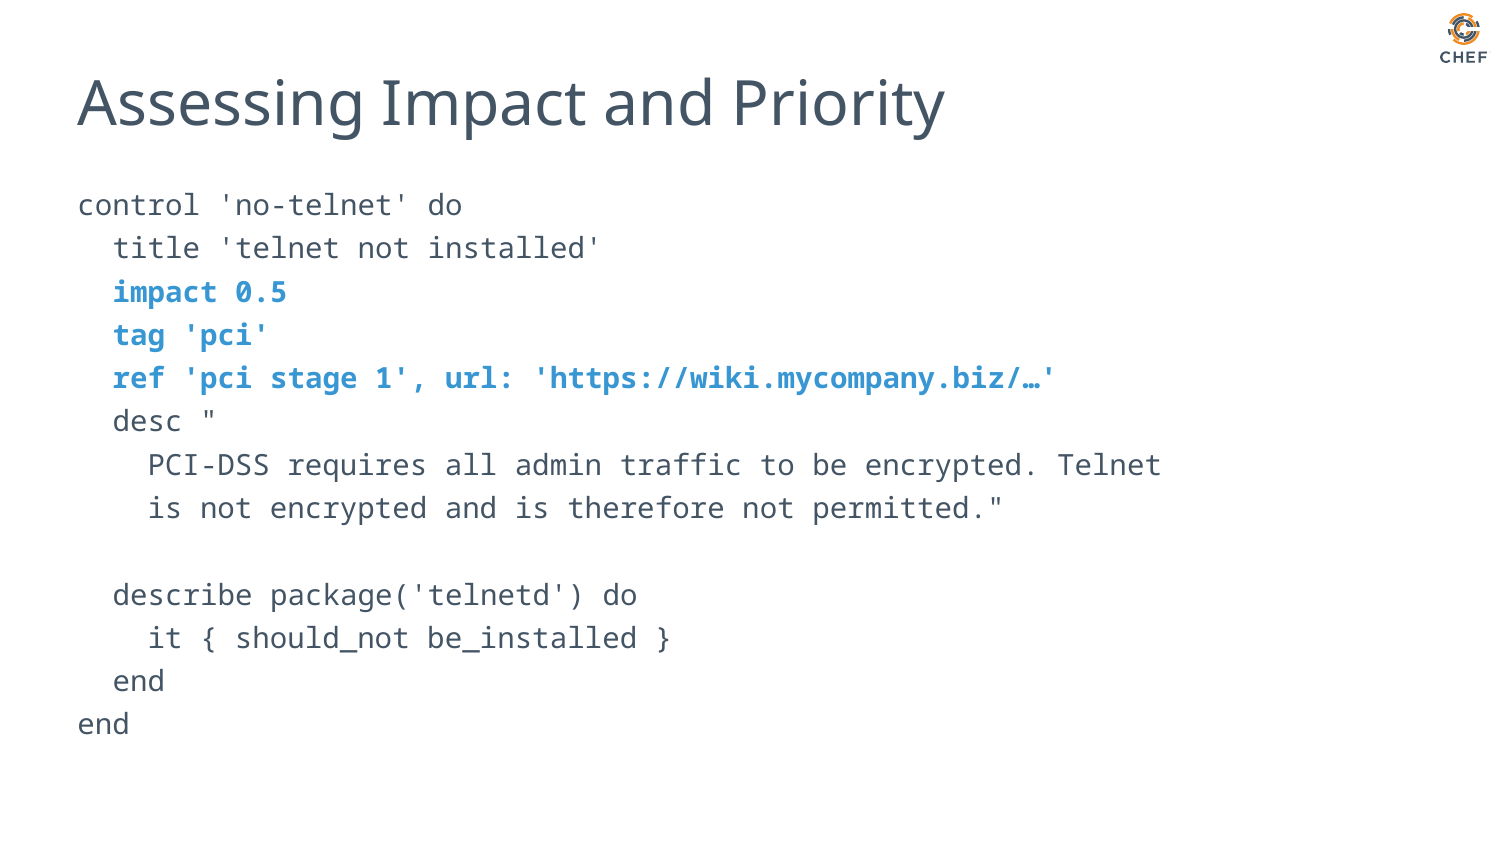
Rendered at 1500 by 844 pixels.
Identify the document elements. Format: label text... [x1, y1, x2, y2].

picture [1440, 13, 1491, 63]
title Assessing Impact and Priority [62, 56, 1438, 142]
list control 'no-telnet' do title 'telnet not installed' impact 0.5 tag 'pci' ref 'pci stage 1', url: 'https://wiki.mycompany.biz/…' desc " PCI-DSS requires all admin traffic to be encrypted. Telnet is not encrypted and is therefore not permitted." describe package('telnetd') do it { should_not be_installed } end end [62, 171, 1438, 800]
